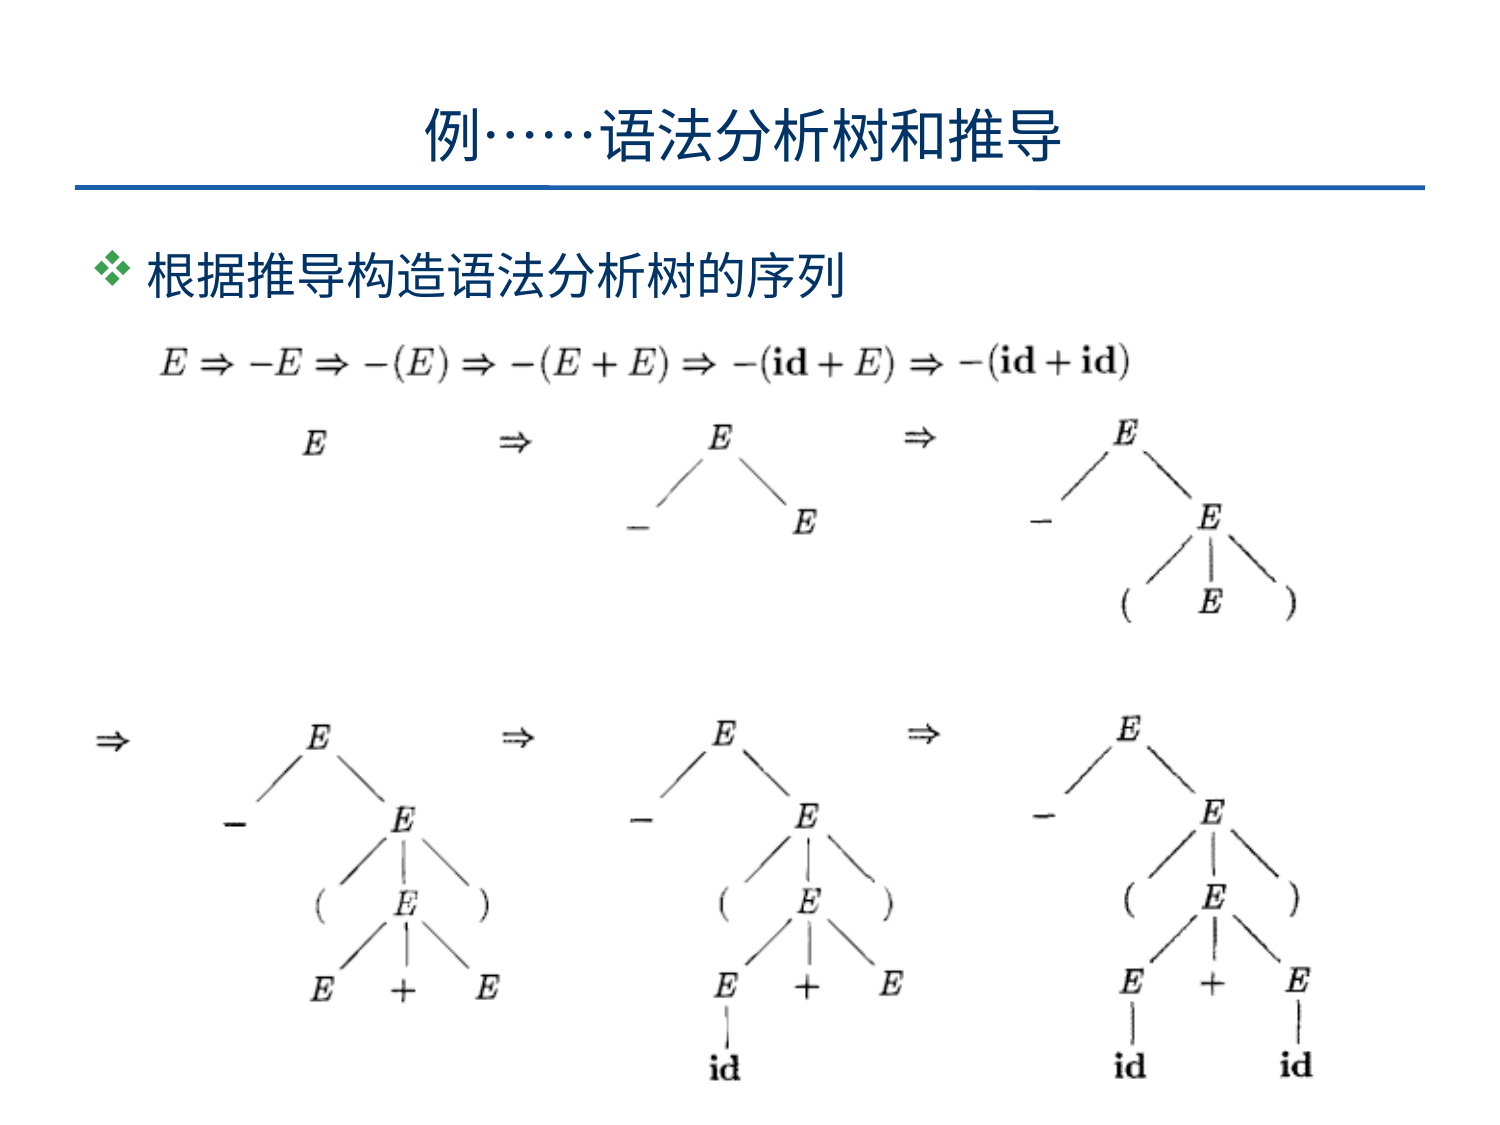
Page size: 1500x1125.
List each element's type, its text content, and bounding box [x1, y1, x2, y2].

title 例……语法分析树和推导 [137, 87, 1351, 181]
list 根据推导构造语法分析树的序列 [74, 224, 1426, 338]
picture [149, 325, 1138, 393]
picture [87, 402, 1351, 1101]
